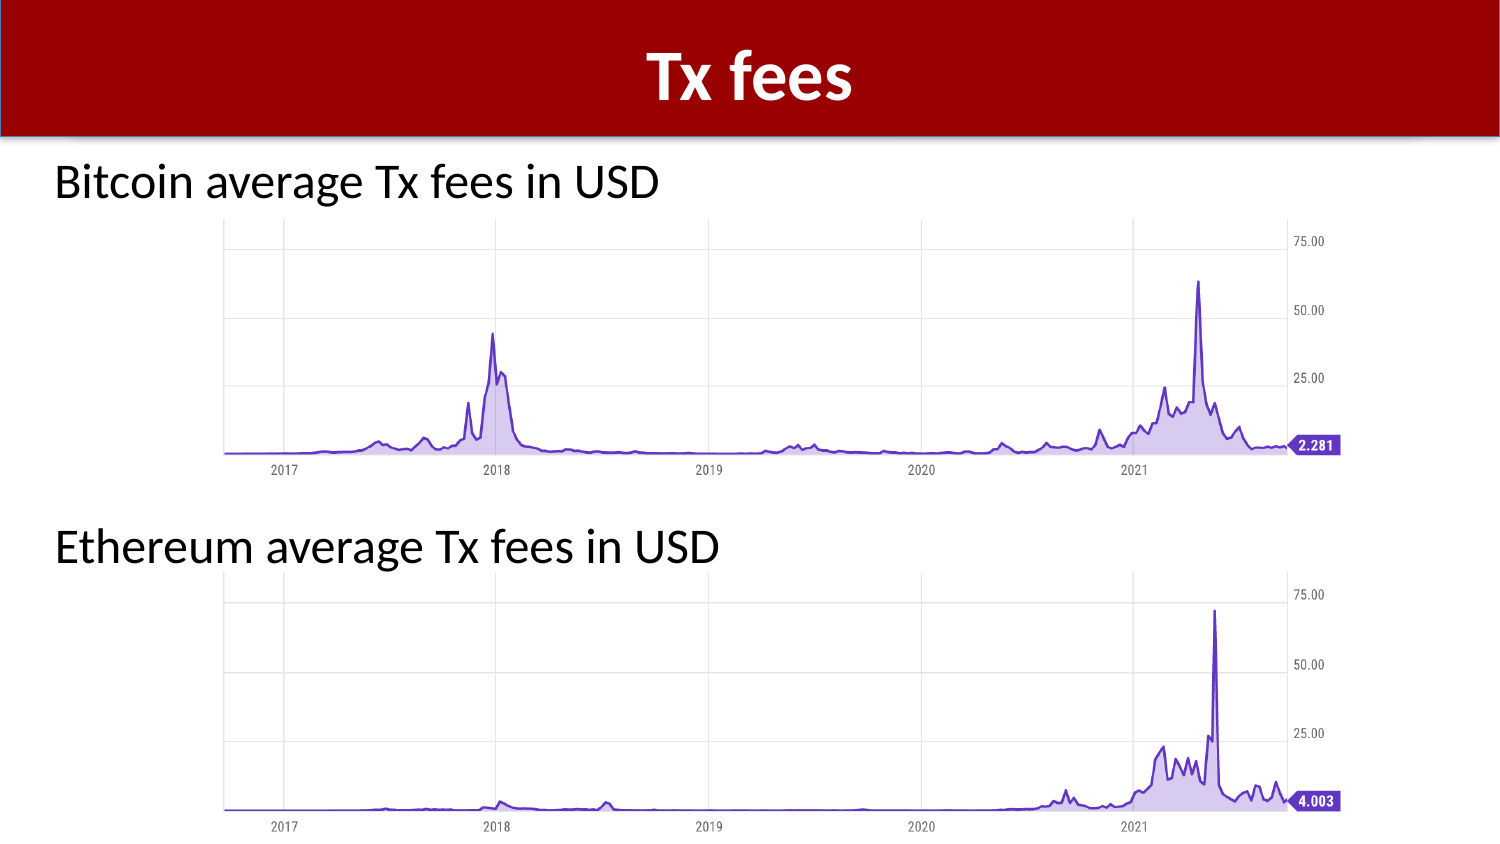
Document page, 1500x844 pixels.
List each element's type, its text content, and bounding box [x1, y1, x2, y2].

text_box Bitcoin average Tx fees in USD [39, 141, 675, 217]
text_box Ethereum average Tx fees in USD [40, 506, 736, 581]
title Tx fees [75, 20, 1425, 123]
picture [214, 218, 1359, 486]
picture [214, 572, 1359, 843]
